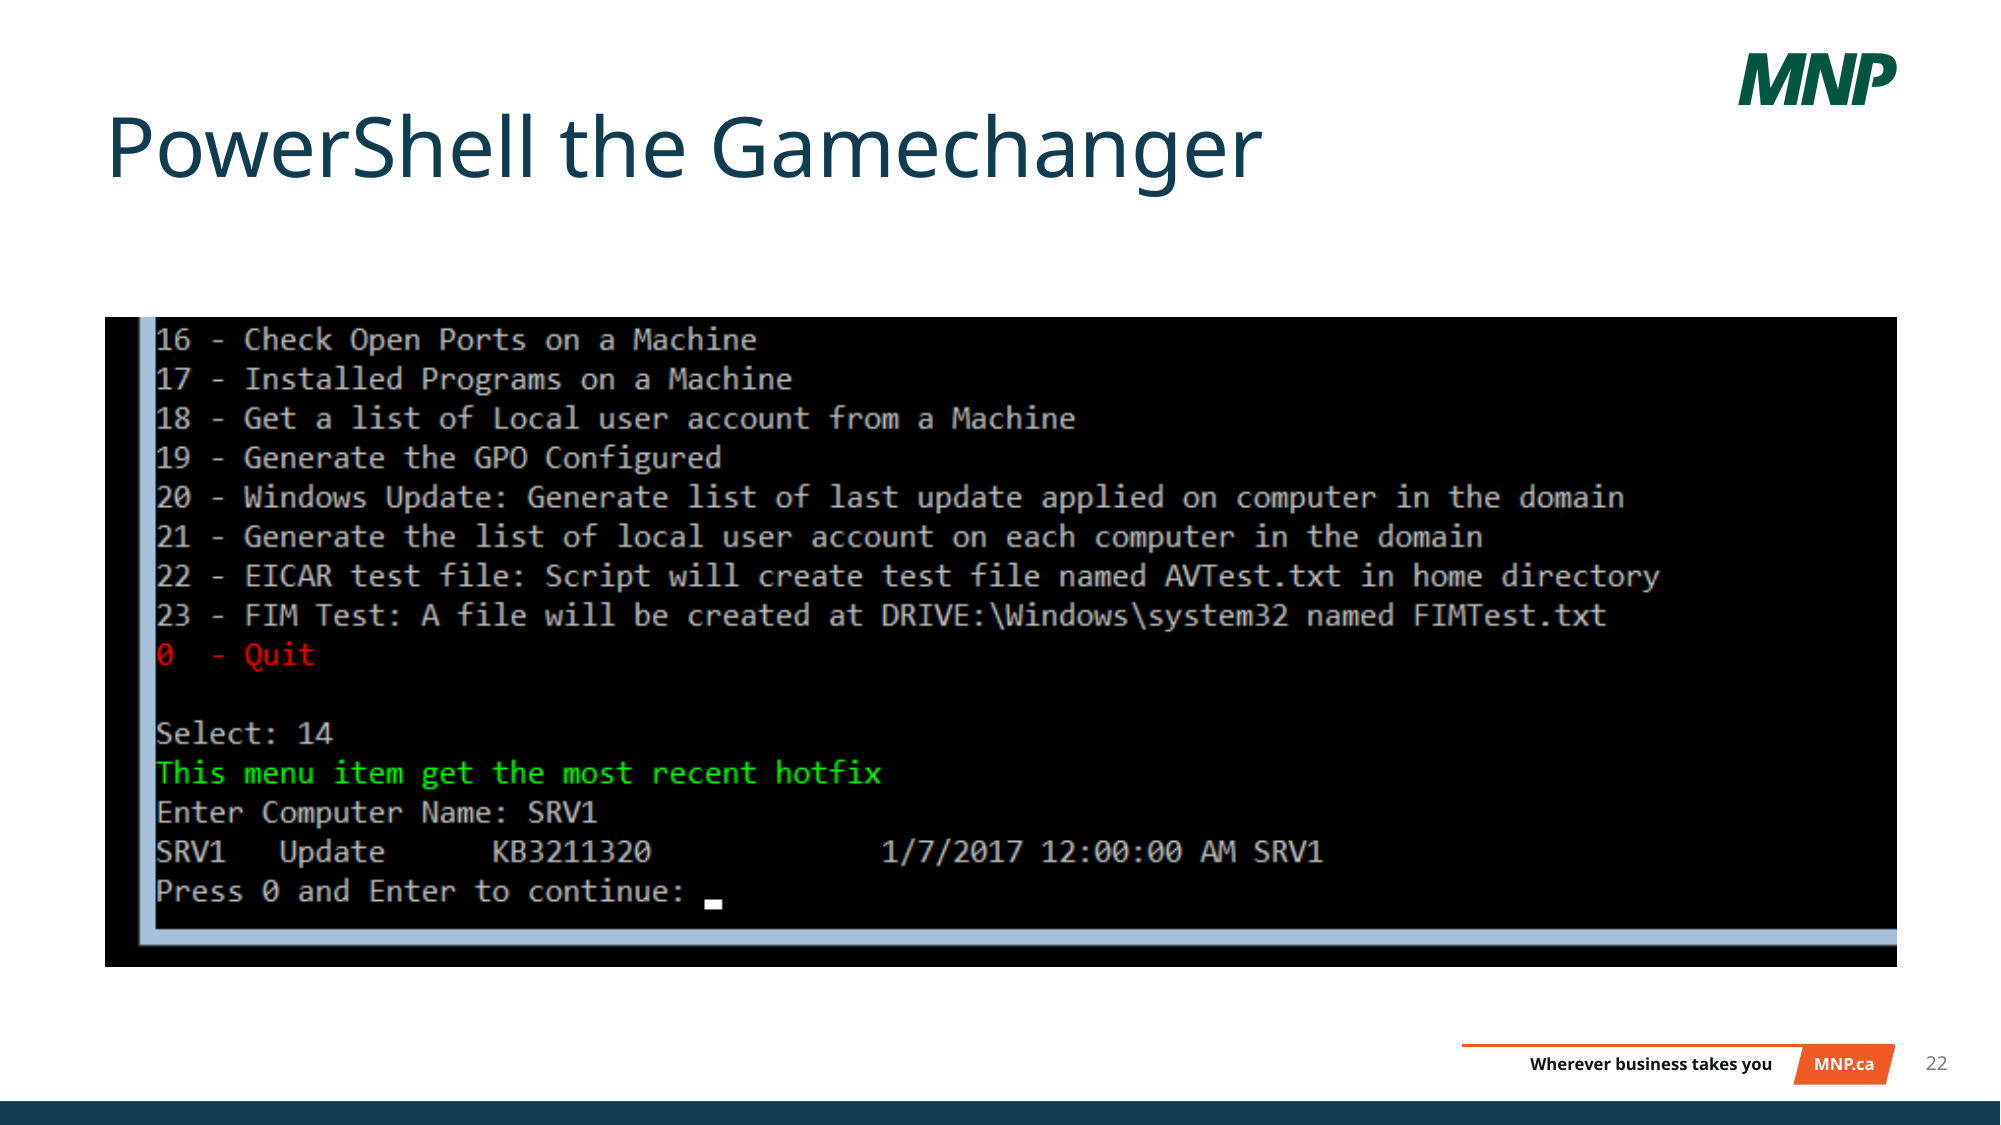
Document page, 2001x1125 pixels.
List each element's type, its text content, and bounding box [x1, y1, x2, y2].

text_box [103, 667, 1895, 1085]
slide_number 22 [1895, 1043, 1978, 1085]
text_box [923, 79, 1924, 140]
picture [1733, 48, 1905, 79]
picture [105, 317, 1897, 967]
title PowerShell the Gamechanger [105, 105, 1896, 197]
